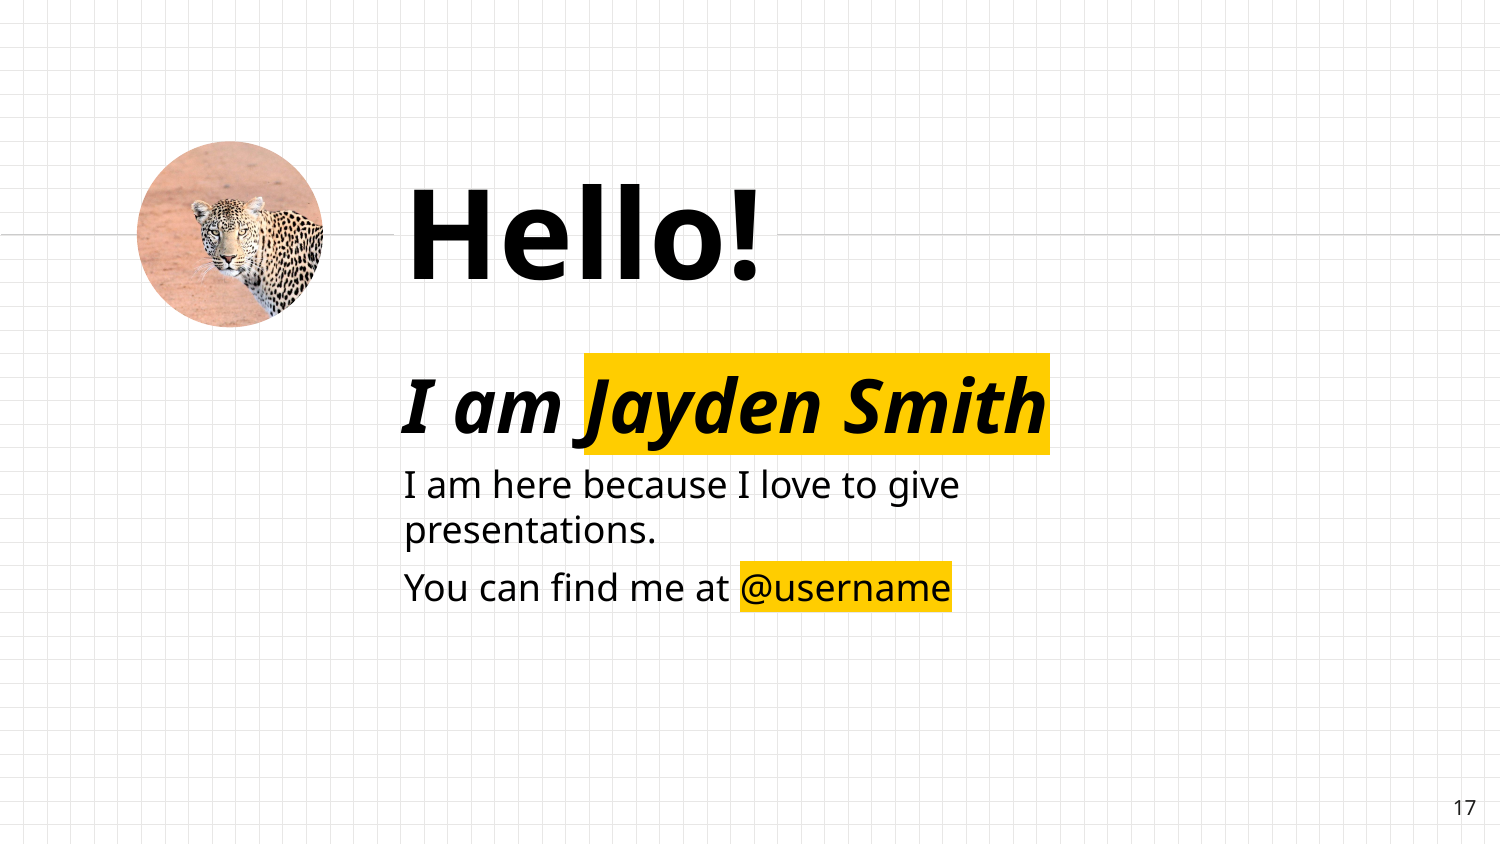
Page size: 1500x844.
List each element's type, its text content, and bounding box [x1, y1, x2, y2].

subtitle I am Jayden Smith I am here because I love to give presentations. You can find me at @username [389, 343, 1213, 473]
picture [136, 141, 324, 328]
title Hello! [389, 133, 1195, 325]
slide_number 17 [1401, 779, 1492, 844]
